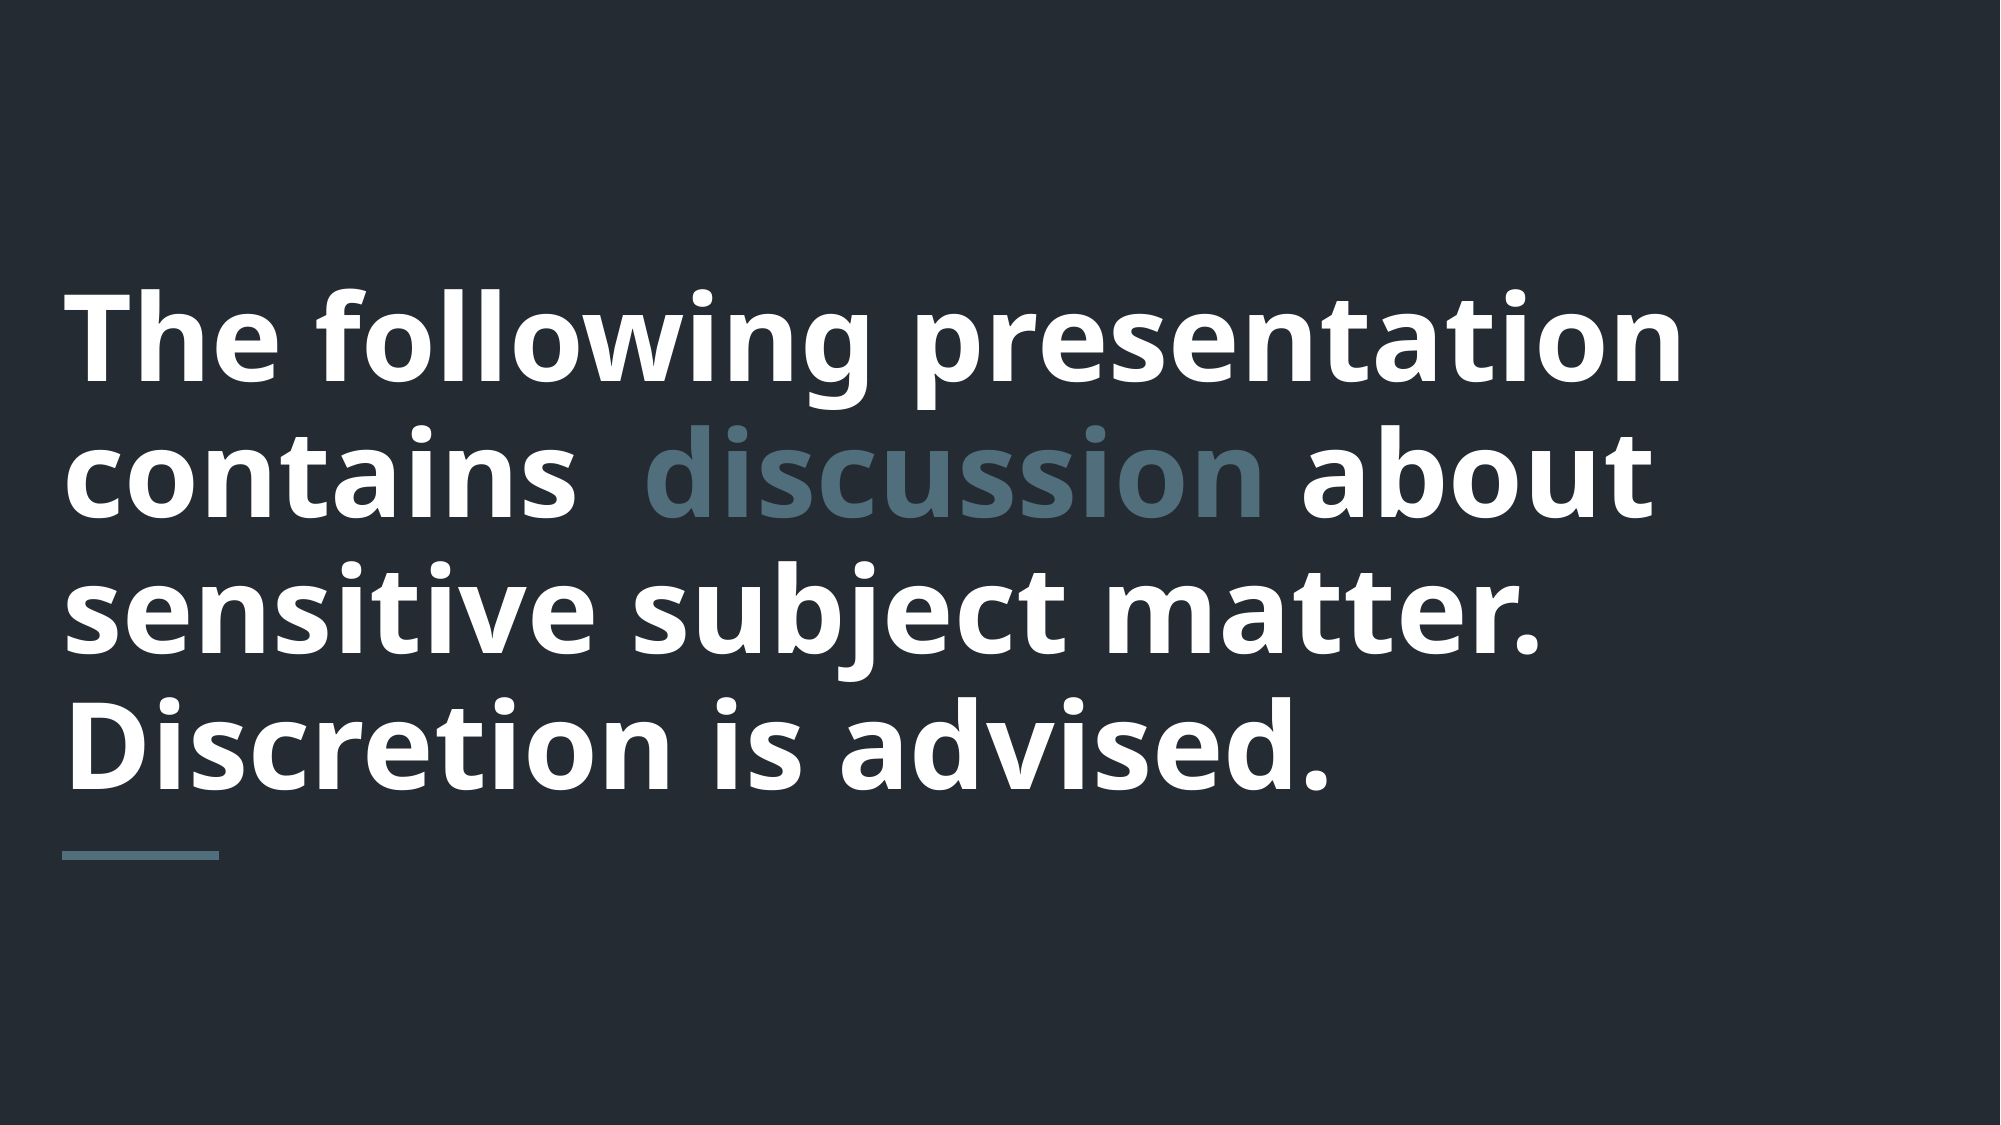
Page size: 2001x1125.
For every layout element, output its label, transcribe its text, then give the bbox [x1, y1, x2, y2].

text_box The following presentation contains discussion about sensitive subject matter. Discretion is advised. [62, 269, 2000, 809]
picture [62, 851, 219, 860]
